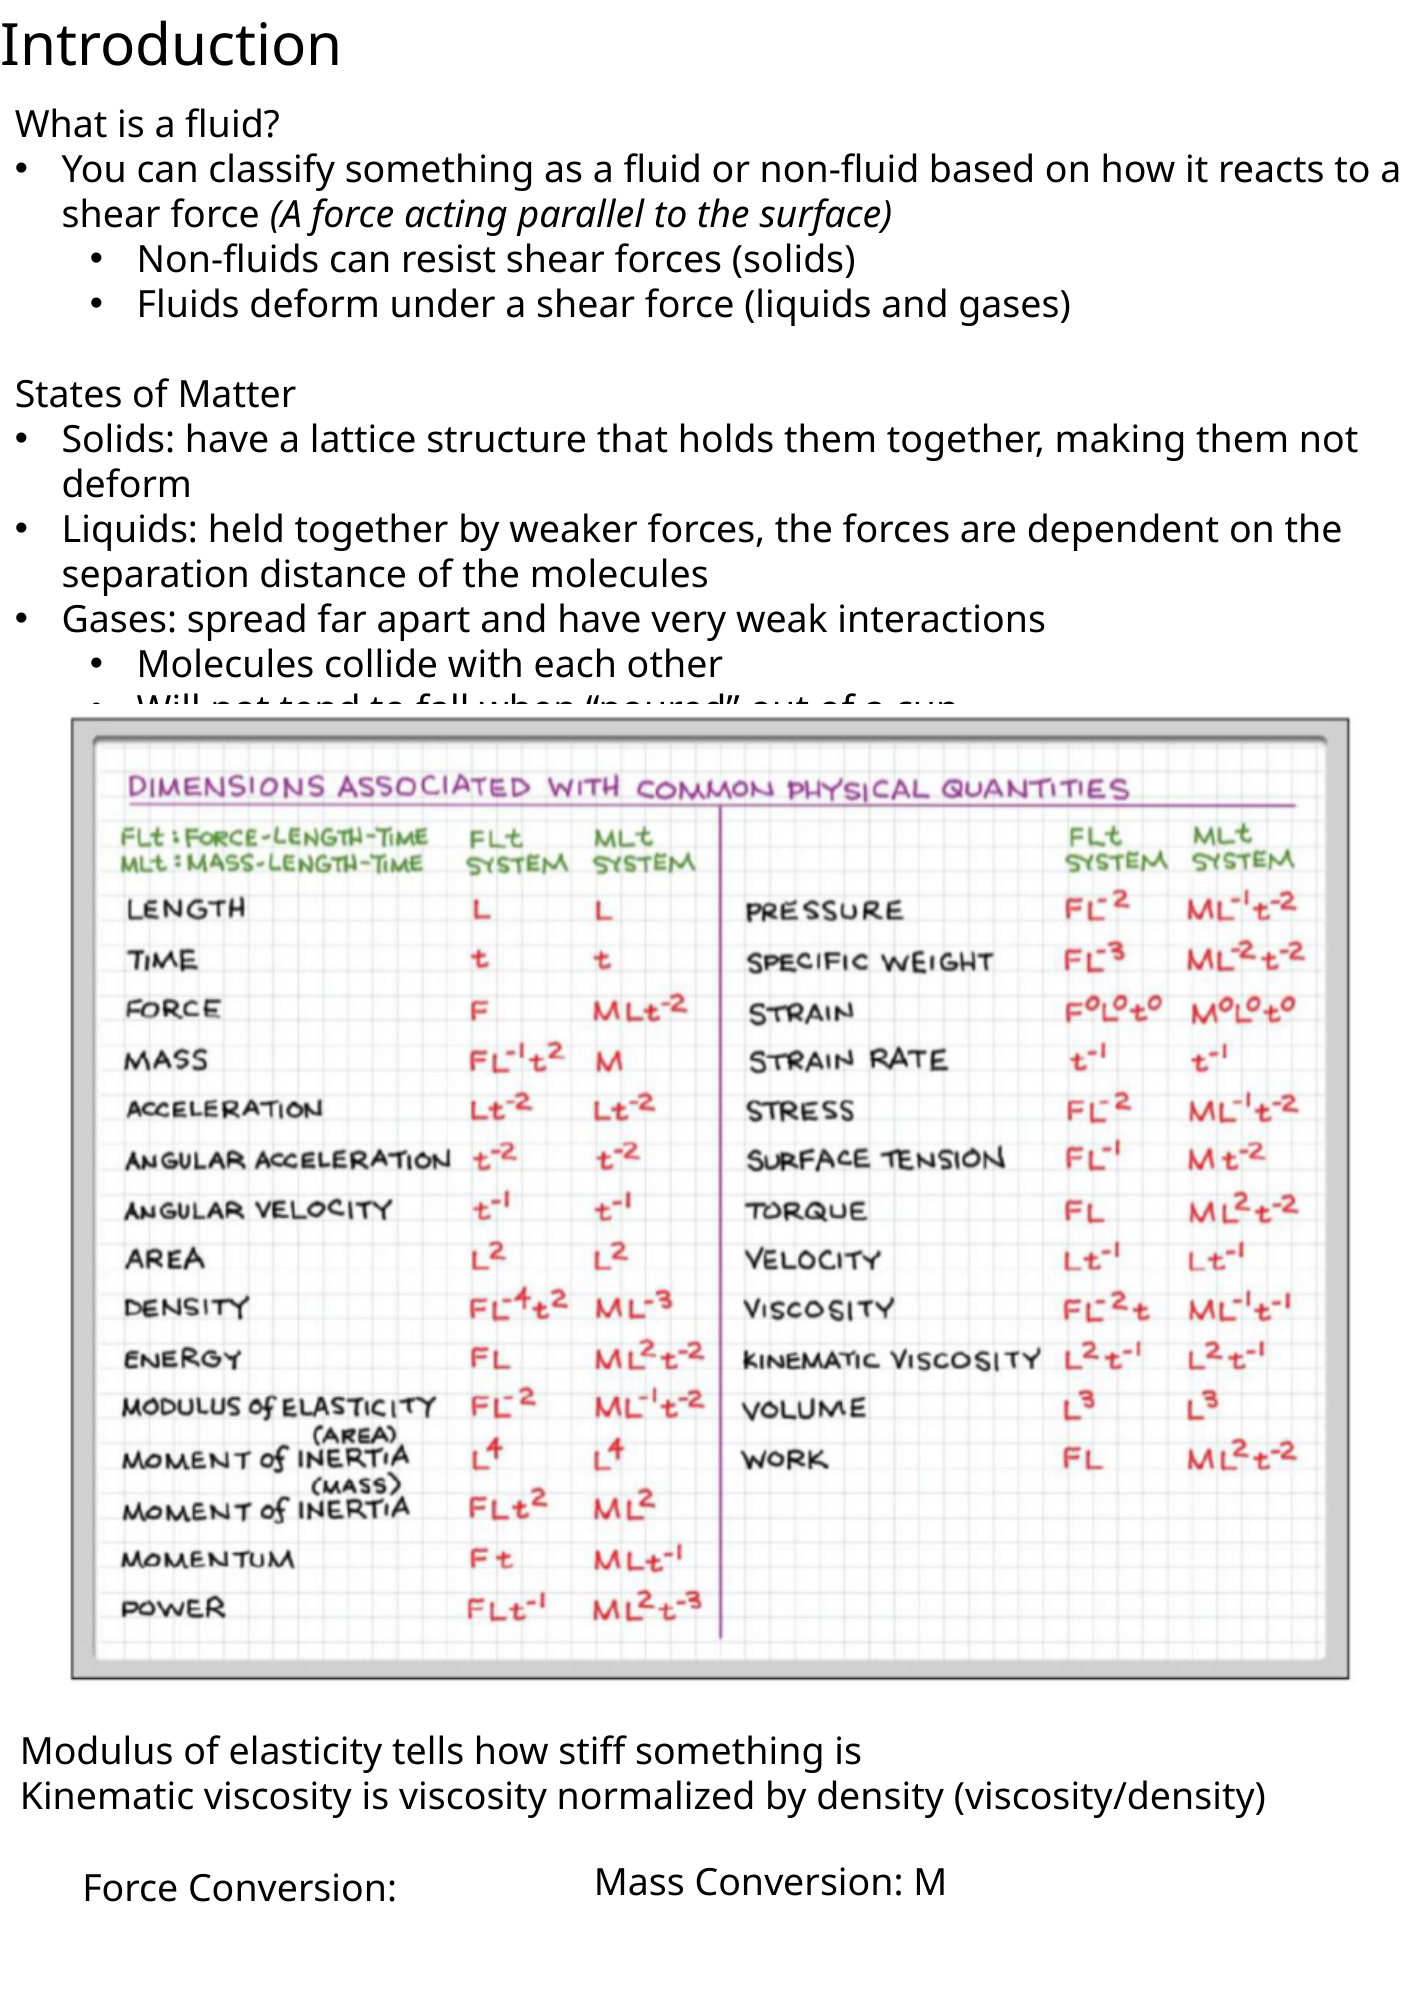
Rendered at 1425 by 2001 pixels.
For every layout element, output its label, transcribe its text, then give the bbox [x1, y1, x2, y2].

text_box Introduction [0, 0, 358, 85]
text_box Modulus of elasticity tells how stiff something is Kinematic viscosity is viscosity normalized by density (viscosity/density) [0, 1719, 1283, 1825]
picture [60, 703, 1365, 1690]
text_box What is a fluid? You can classify something as a fluid or non-fluid based on how it reacts to a shear force (A force acting parallel to the surface) Non-fluids can resist shear forces (solids) Fluids deform under a shear force (liquids and gases) States of Matter Solids: have a lattice structure that holds them together, making them not deform Liquids: held together by weaker forces, the forces are dependent on the separation distance of the molecules Gases: spread far apart and have very weak interactions Molecules collide with each other Will not tend to fall when “poured” out of a cup [0, 92, 1425, 783]
